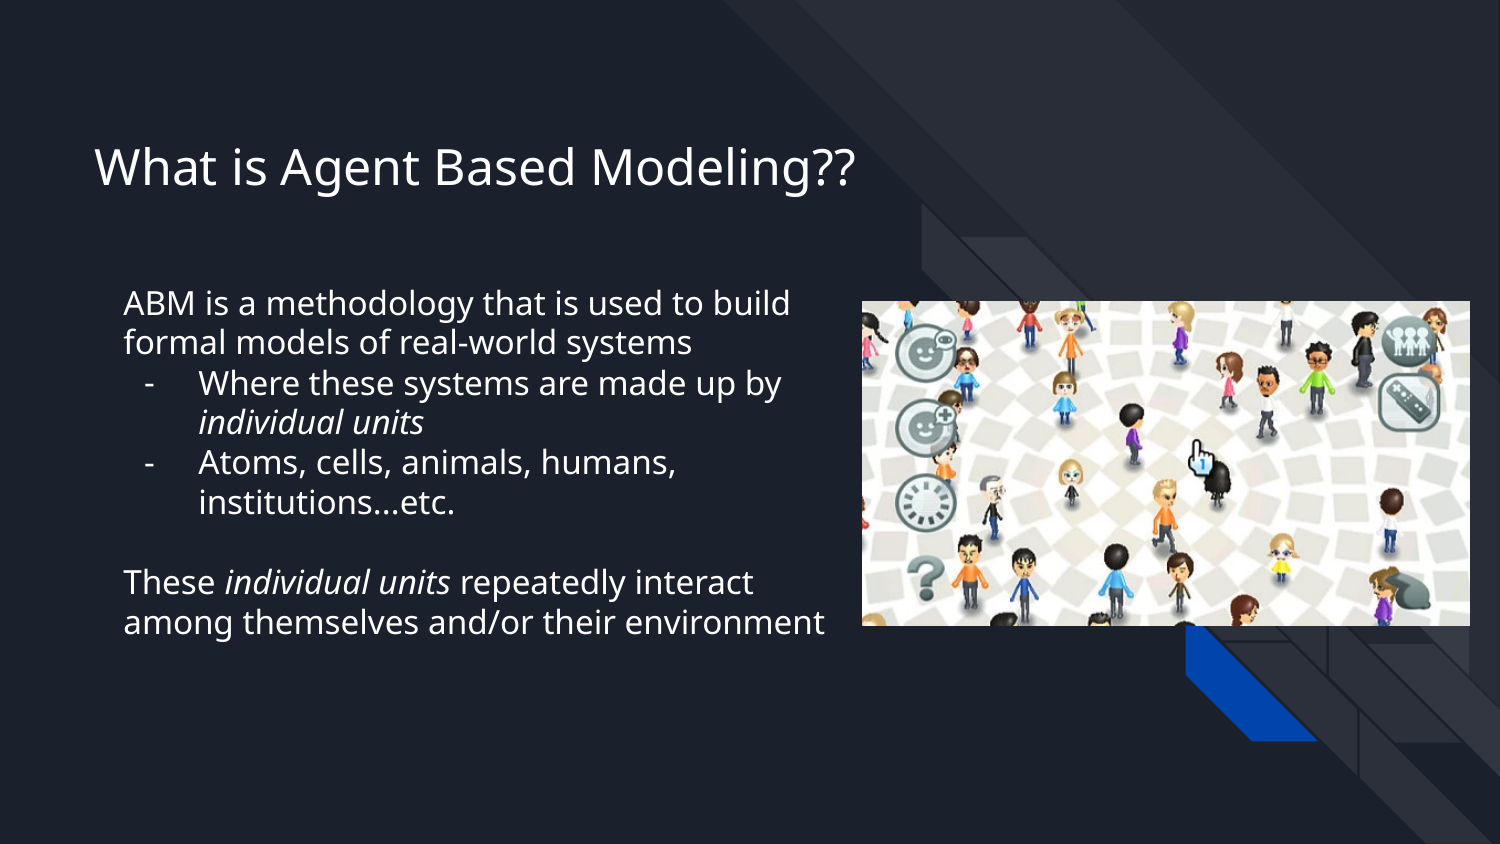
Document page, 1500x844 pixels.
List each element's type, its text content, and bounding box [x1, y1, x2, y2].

text_box ABM is a methodology that is used to build formal models of real-world systems Where these systems are made up by individual units Atoms, cells, animals, humans, institutions...etc. These individual units repeatedly interact among themselves and/or their environment [108, 266, 876, 656]
picture [862, 301, 1471, 627]
title What is Agent Based Modeling?? [79, 120, 1235, 201]
